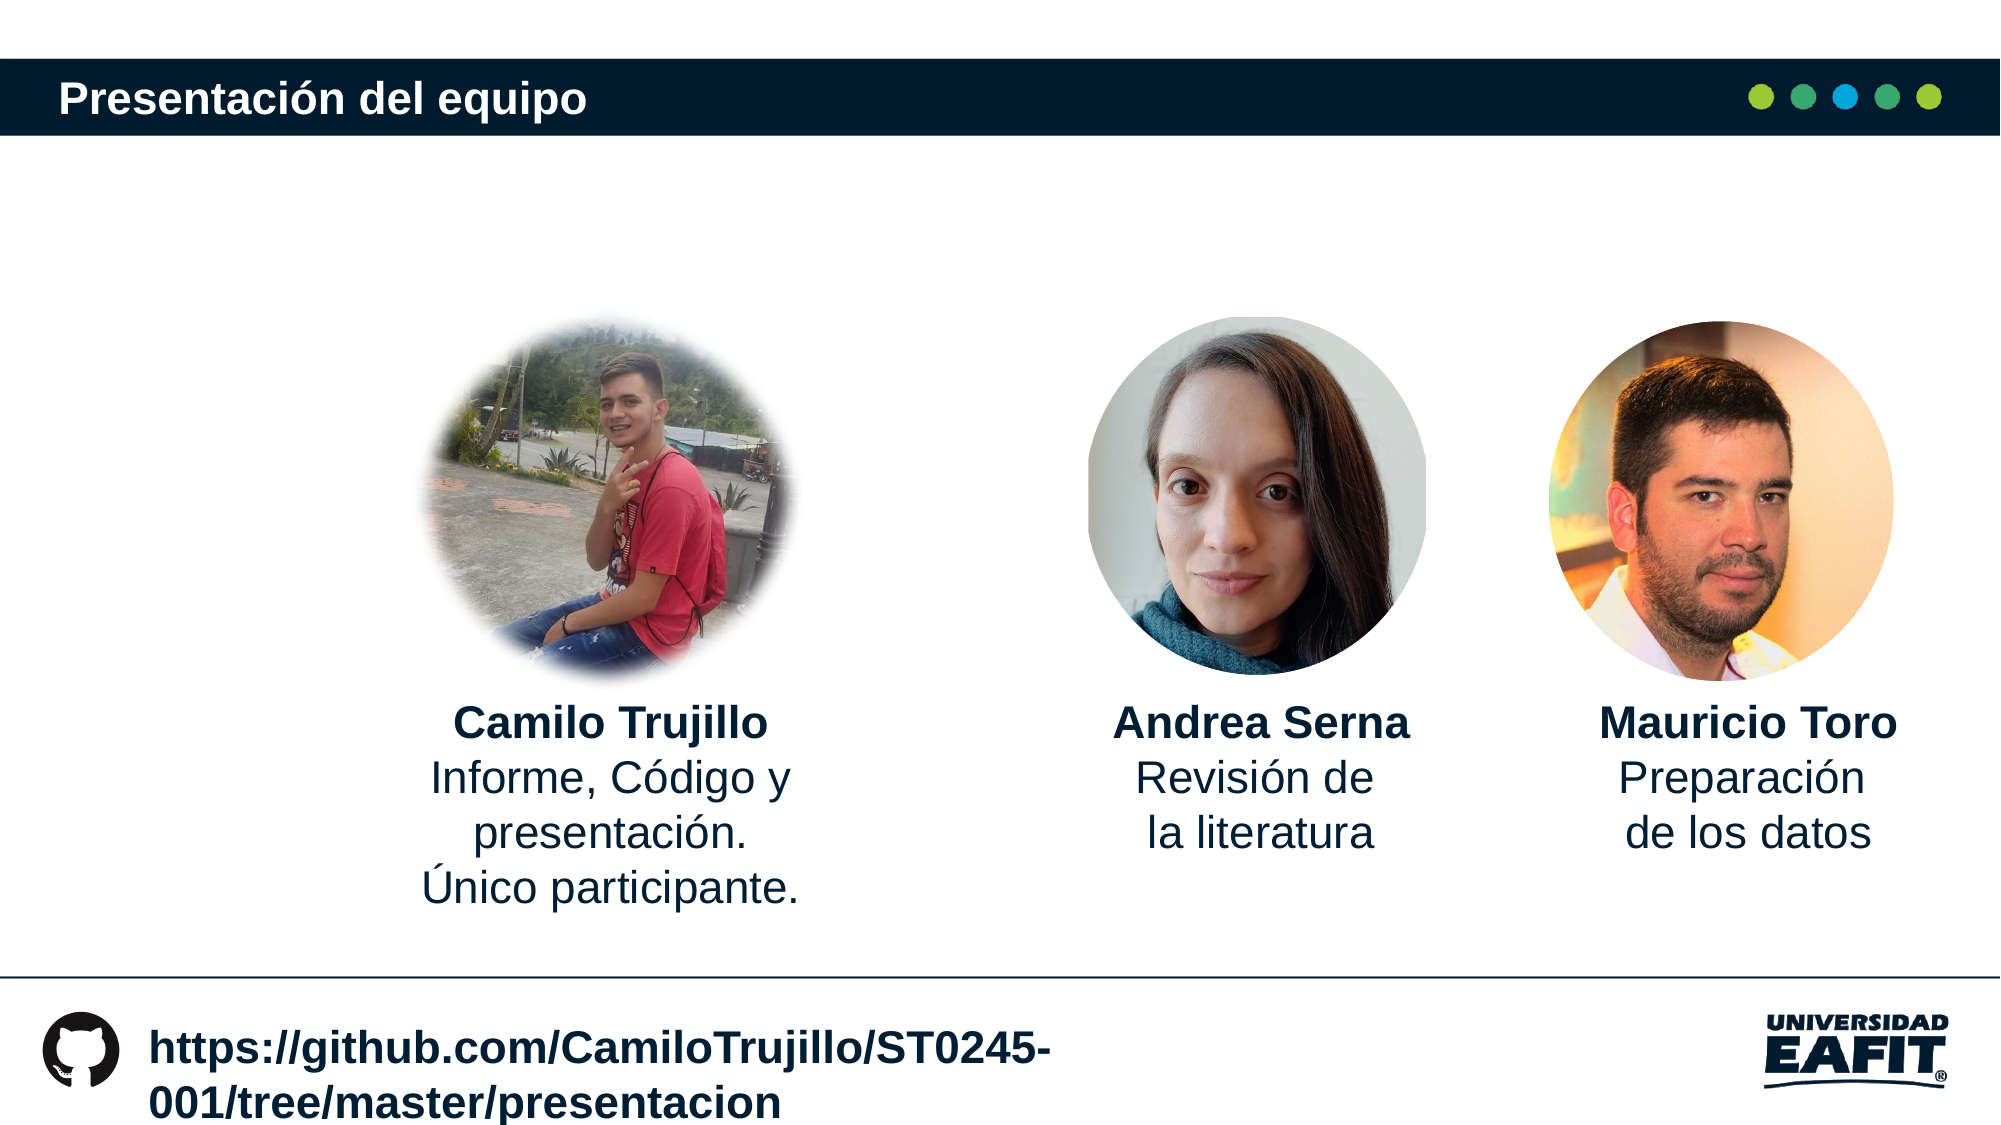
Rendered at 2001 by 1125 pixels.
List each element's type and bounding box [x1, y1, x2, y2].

text_box [979, 267, 1535, 704]
text_box [1484, 269, 1951, 721]
picture [0, 0, 2000, 1125]
